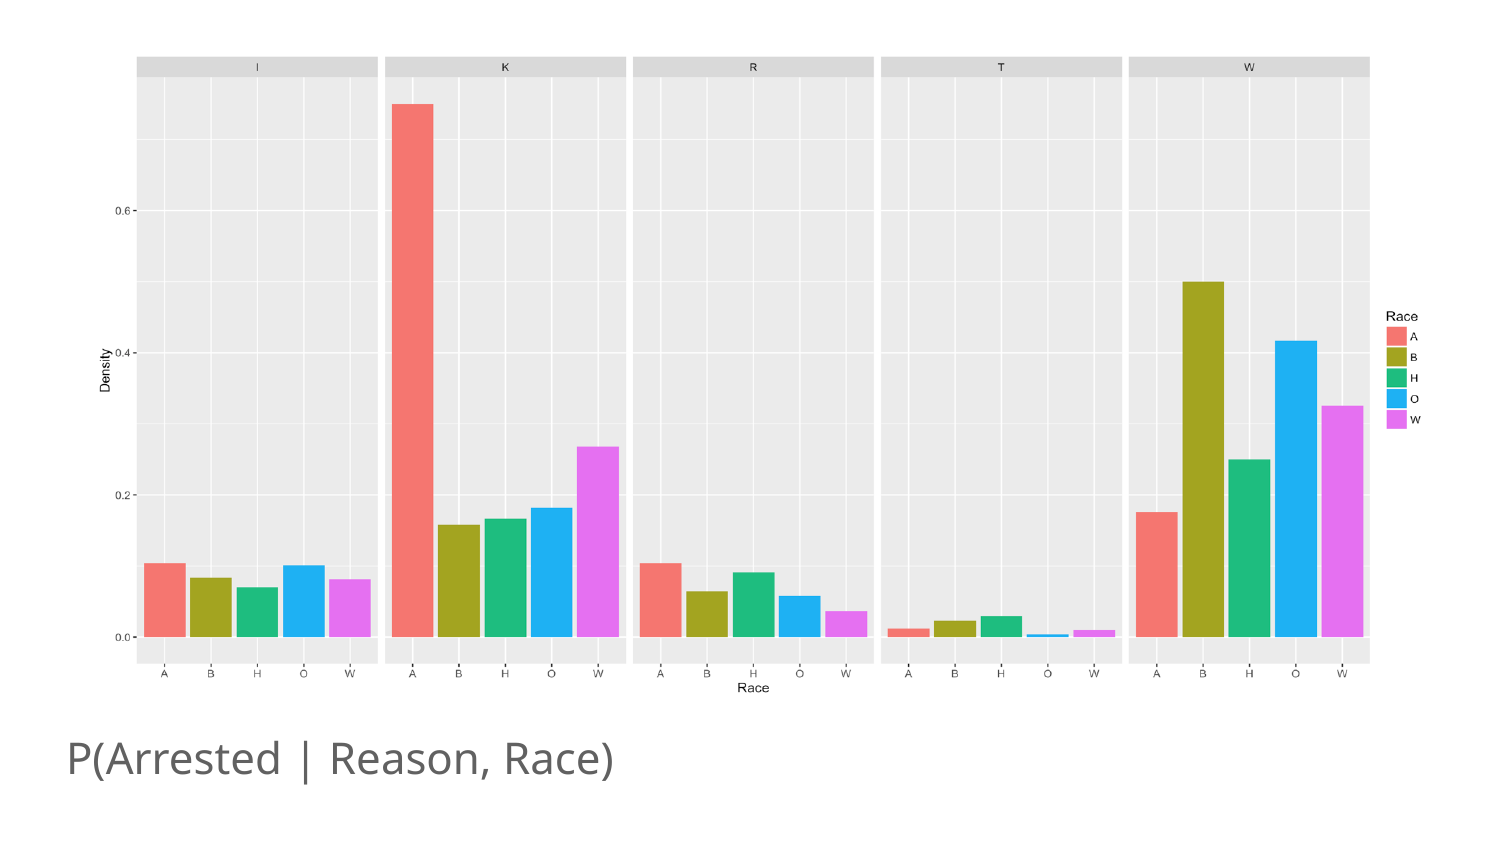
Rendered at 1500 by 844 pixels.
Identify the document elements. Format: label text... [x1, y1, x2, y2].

list P(Arrested | Reason, Race) [51, 707, 1036, 806]
picture [69, 40, 1436, 709]
